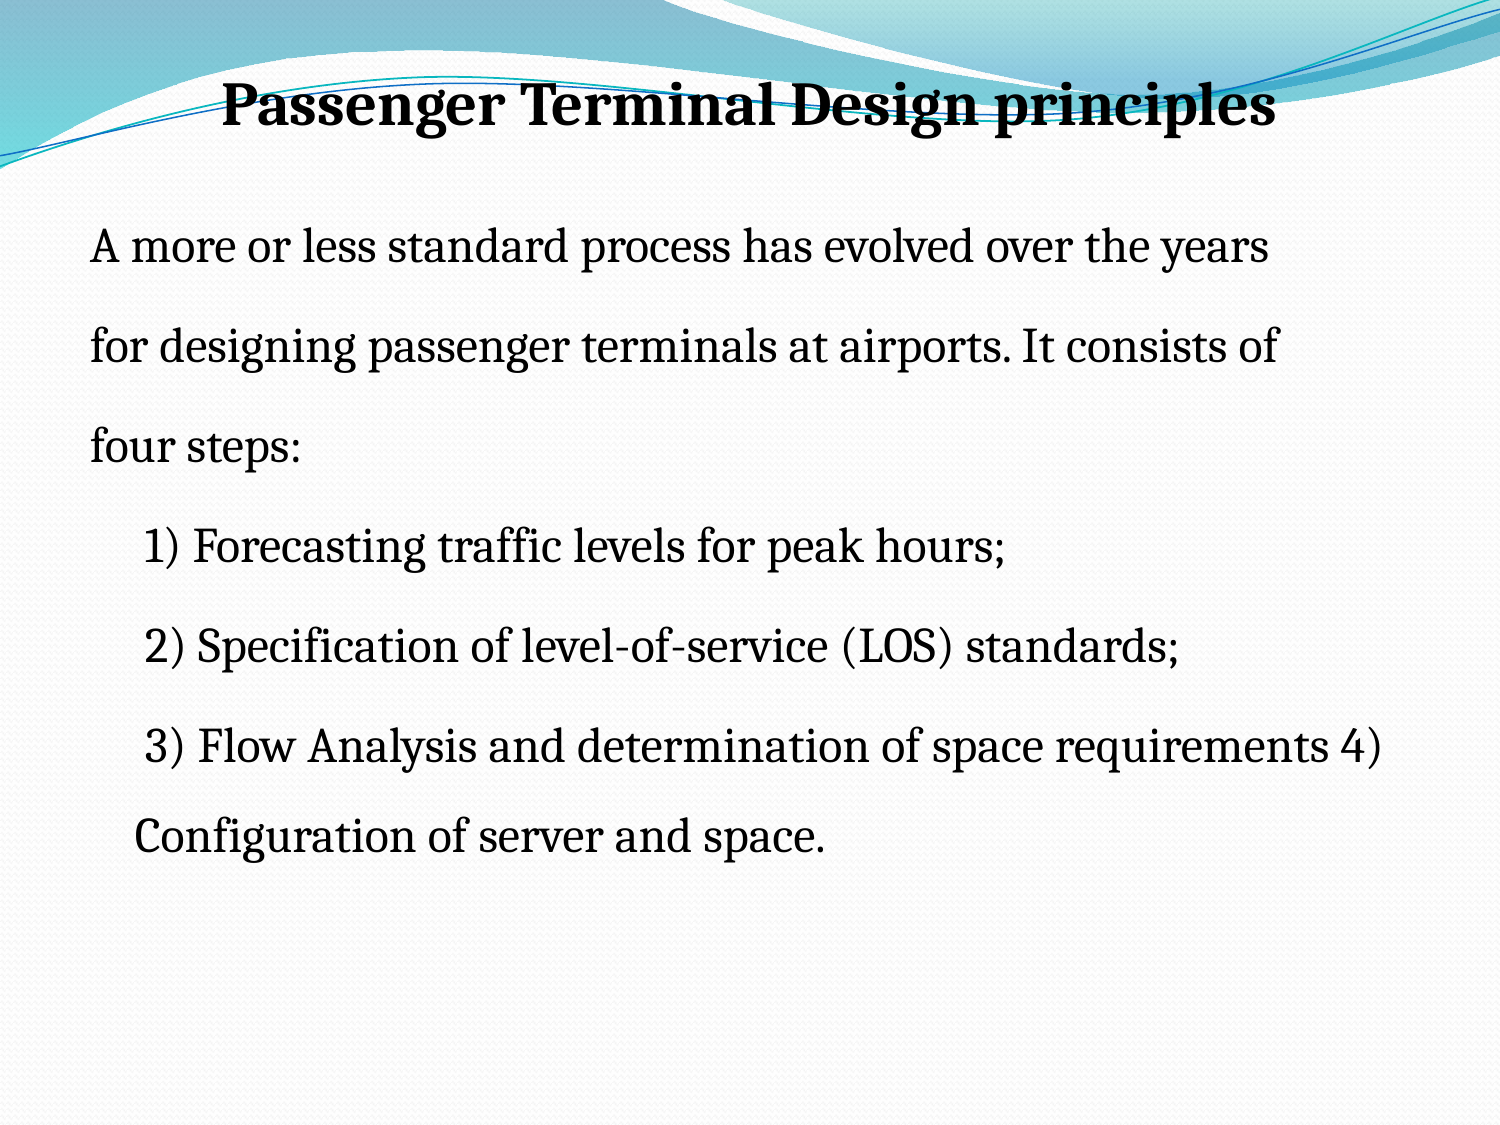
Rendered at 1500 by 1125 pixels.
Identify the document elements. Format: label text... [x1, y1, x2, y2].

title Passenger Terminal Design principles [75, 45, 1425, 138]
list A more or less standard process has evolved over the years for designing passenger terminals at airports. It consists of four steps: 1) Forecasting traffic levels for peak hours; 2) Specification of level-of-service (LOS) standards; 3) Flow Analysis and determination of space requirements 4) Configuration of server and space. [75, 174, 1425, 1088]
